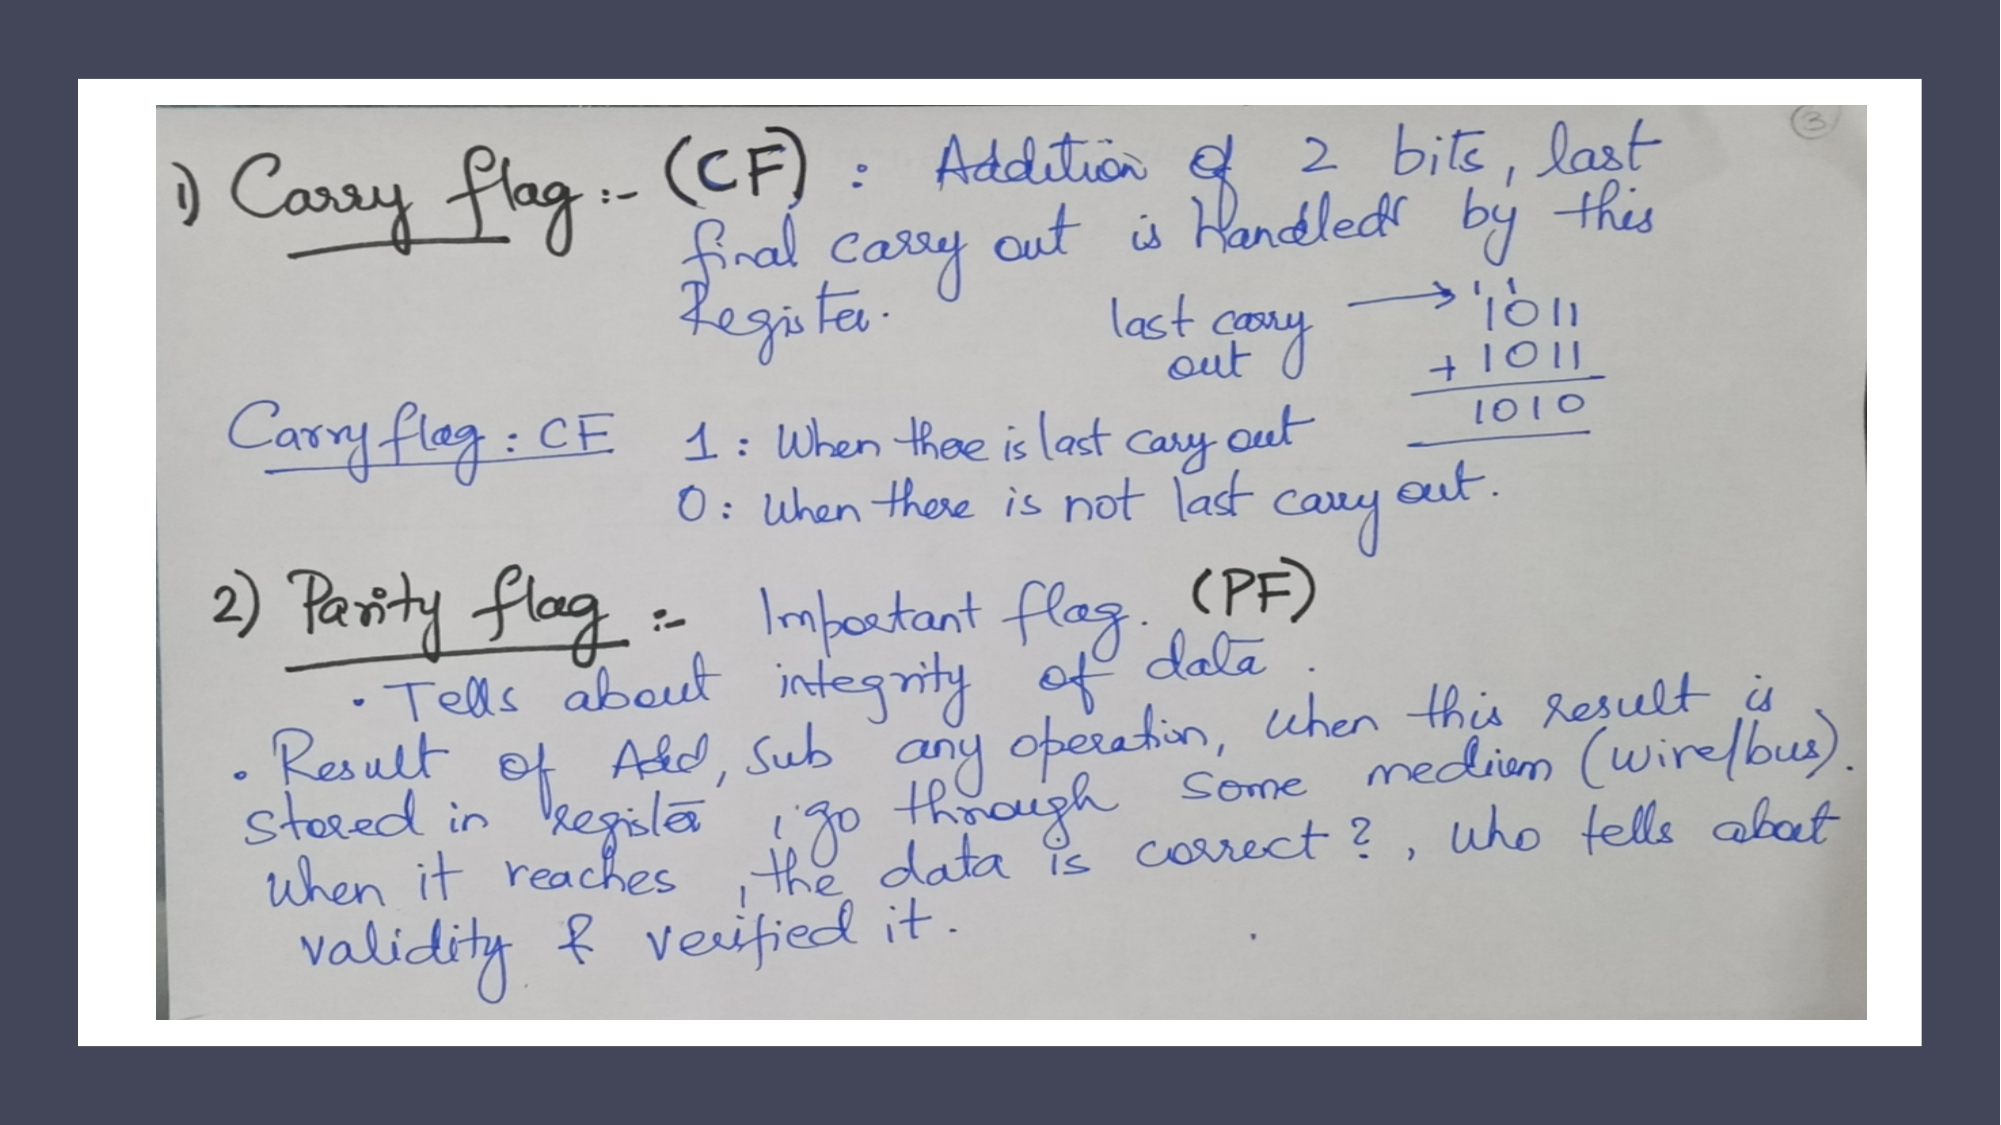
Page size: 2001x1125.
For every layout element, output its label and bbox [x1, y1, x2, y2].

text_box [0, 0, 2000, 1125]
picture [156, 105, 1868, 1020]
text_box [77, 77, 1923, 1048]
